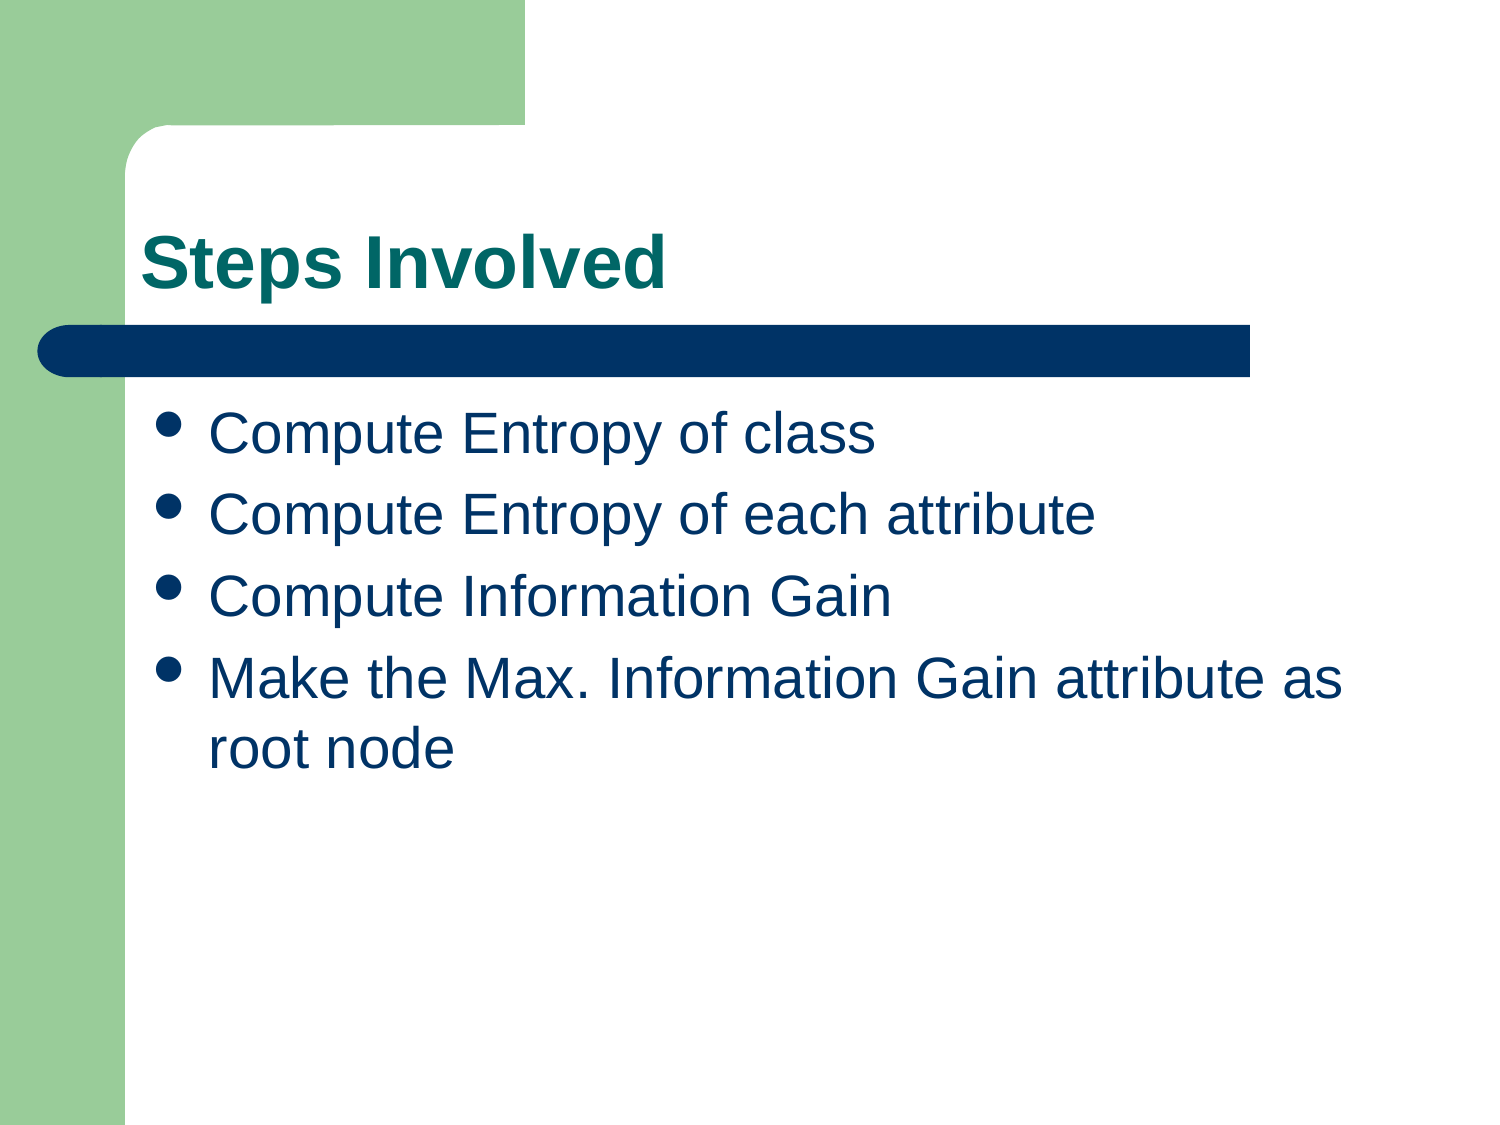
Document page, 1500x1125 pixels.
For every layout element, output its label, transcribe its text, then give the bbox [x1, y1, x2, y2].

list Compute Entropy of class Compute Entropy of each attribute Compute Information Gain Make the Max. Information Gain attribute as root node [137, 387, 1400, 999]
title Steps Involved [125, 125, 1425, 313]
